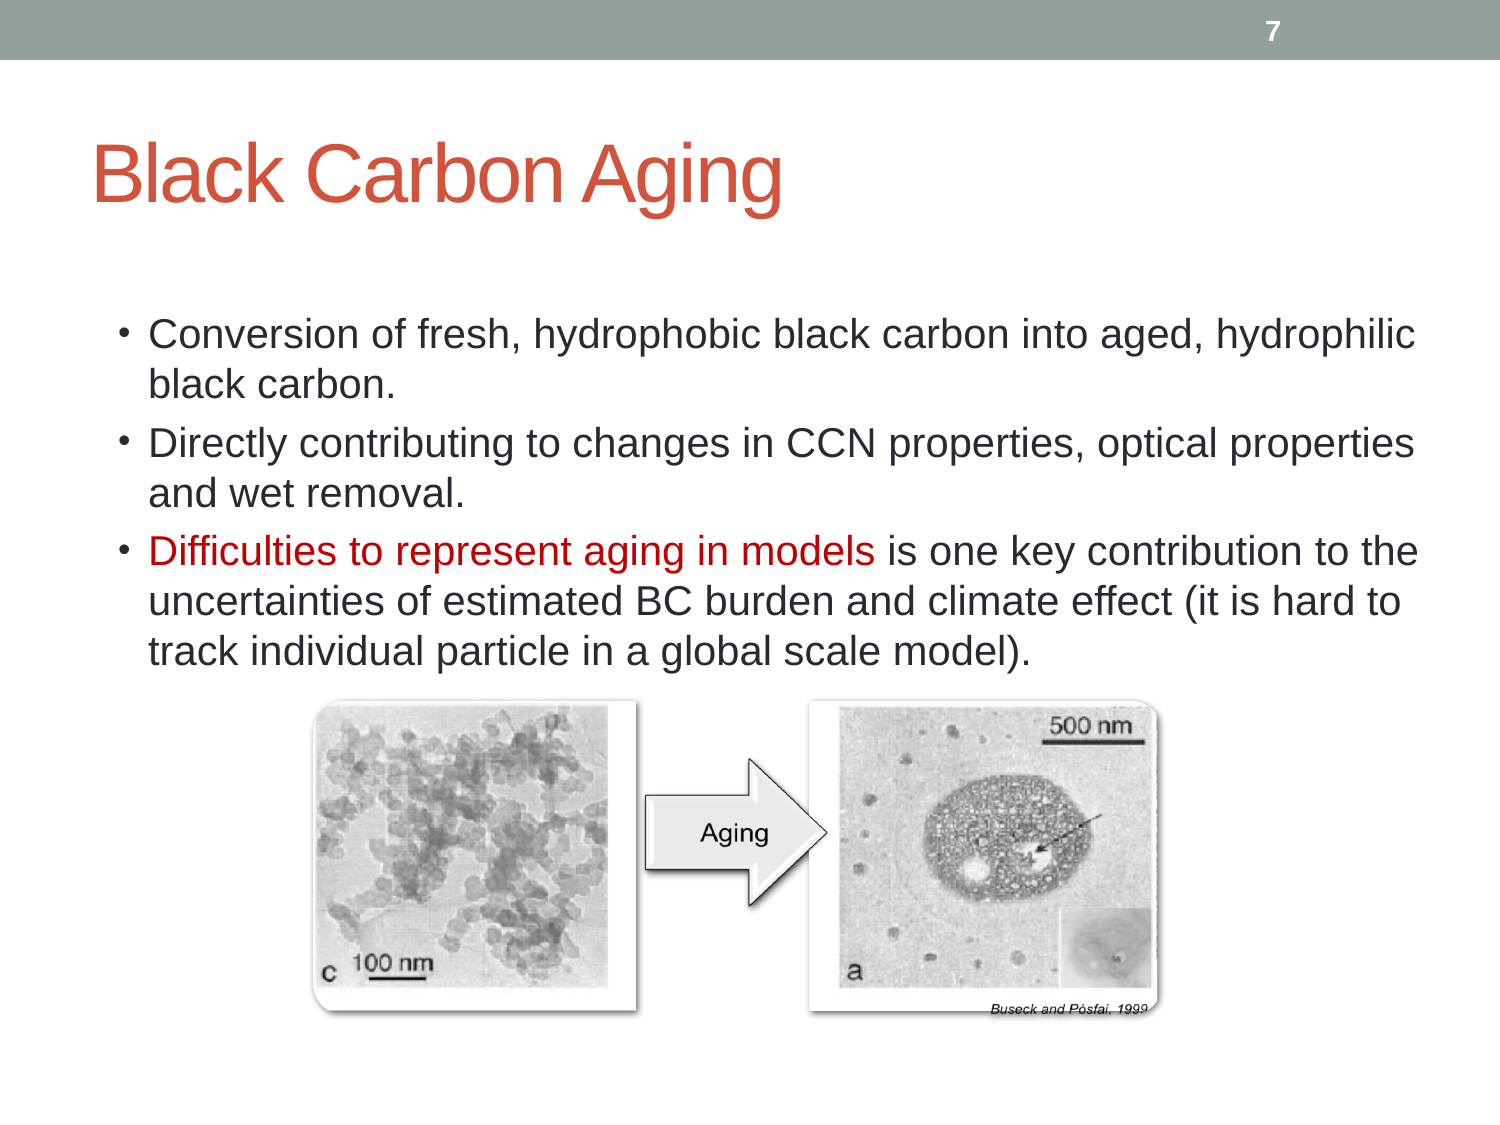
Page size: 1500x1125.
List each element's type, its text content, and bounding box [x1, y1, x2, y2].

slide_number 7 [1250, 3, 1425, 57]
list Conversion of fresh, hydrophobic black carbon into aged, hydrophilic black carbon. Directly contributing to changes in CCN properties, optical properties and wet removal. Difficulties to represent aging in models is one key contribution to the uncertainties of estimated BC burden and climate effect (it is hard to track individual particle in a global scale model). [103, 299, 1454, 1014]
text_box [312, 700, 1163, 1015]
title Black Carbon Aging [75, 87, 1425, 250]
